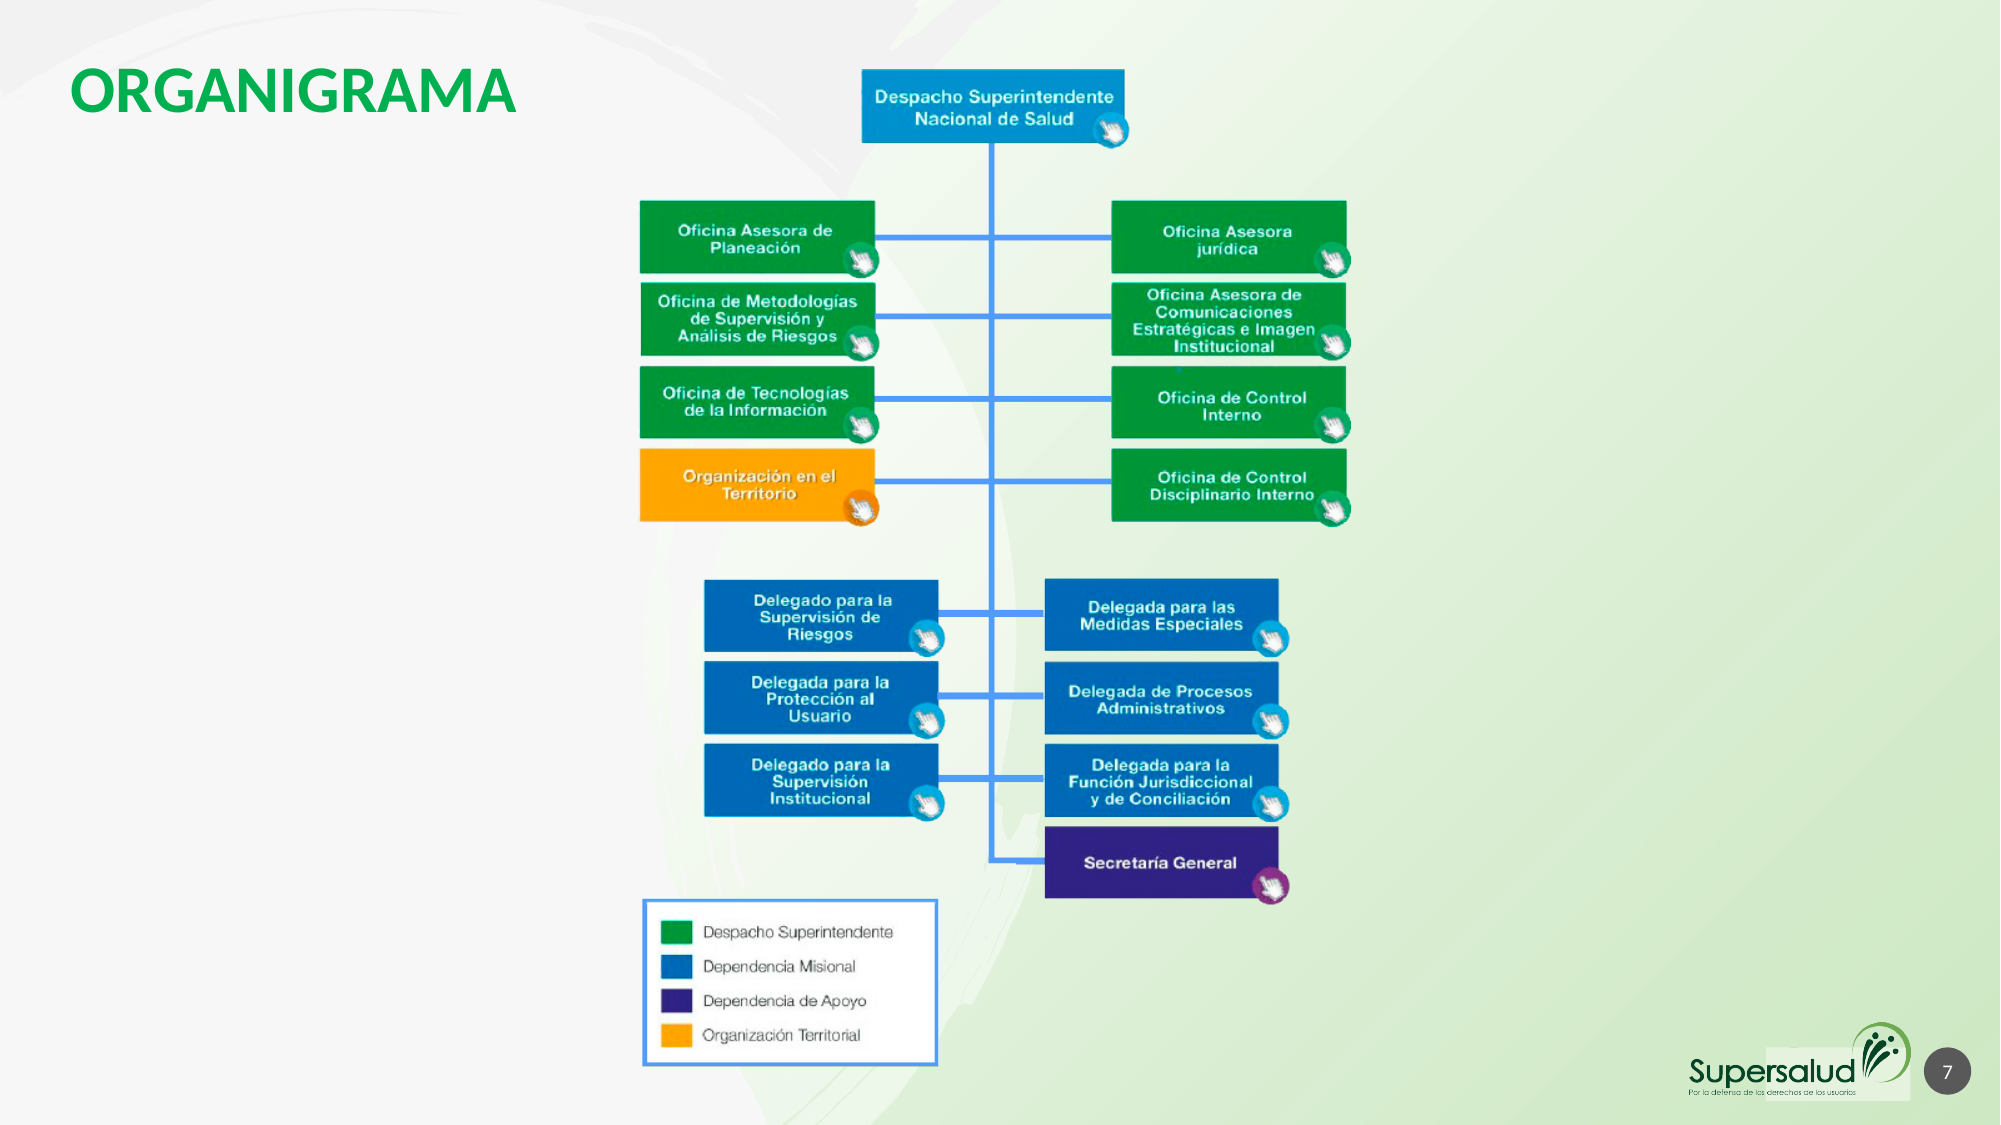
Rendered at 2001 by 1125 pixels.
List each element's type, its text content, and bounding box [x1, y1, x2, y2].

picture [636, 67, 1355, 1070]
slide_number 7 [1923, 1047, 1972, 1095]
title ORGANIGRAMA [70, 55, 1930, 127]
picture [1689, 1022, 1911, 1095]
